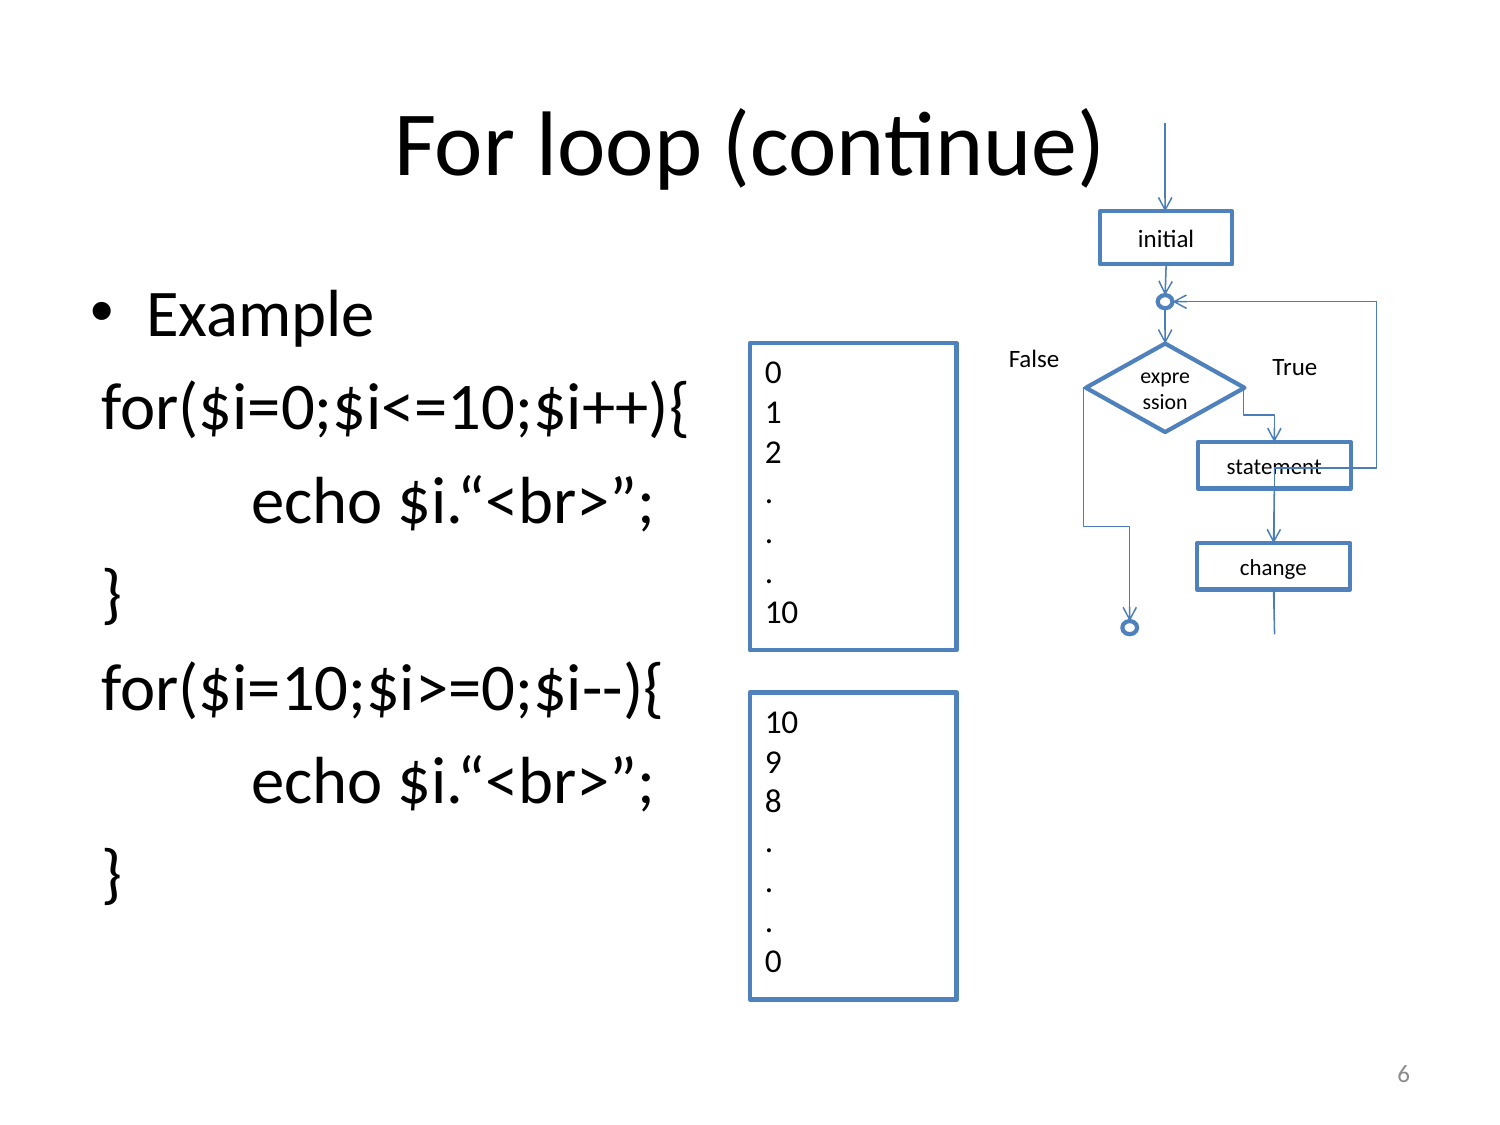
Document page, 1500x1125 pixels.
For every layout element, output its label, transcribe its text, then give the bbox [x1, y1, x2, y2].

slide_number 6 [1074, 1042, 1425, 1103]
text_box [993, 122, 1377, 635]
text_box 10 9 8 . . . 0 [748, 690, 959, 1002]
title For loop (continue) [75, 45, 1425, 233]
list Example for($i=0;$i<=10;$i++){ echo $i.“<br>”; } for($i=10;$i>=0;$i--){ echo $i.“<br>”; } [75, 262, 1425, 1005]
text_box 0 1 2 . . . 10 [748, 341, 959, 652]
